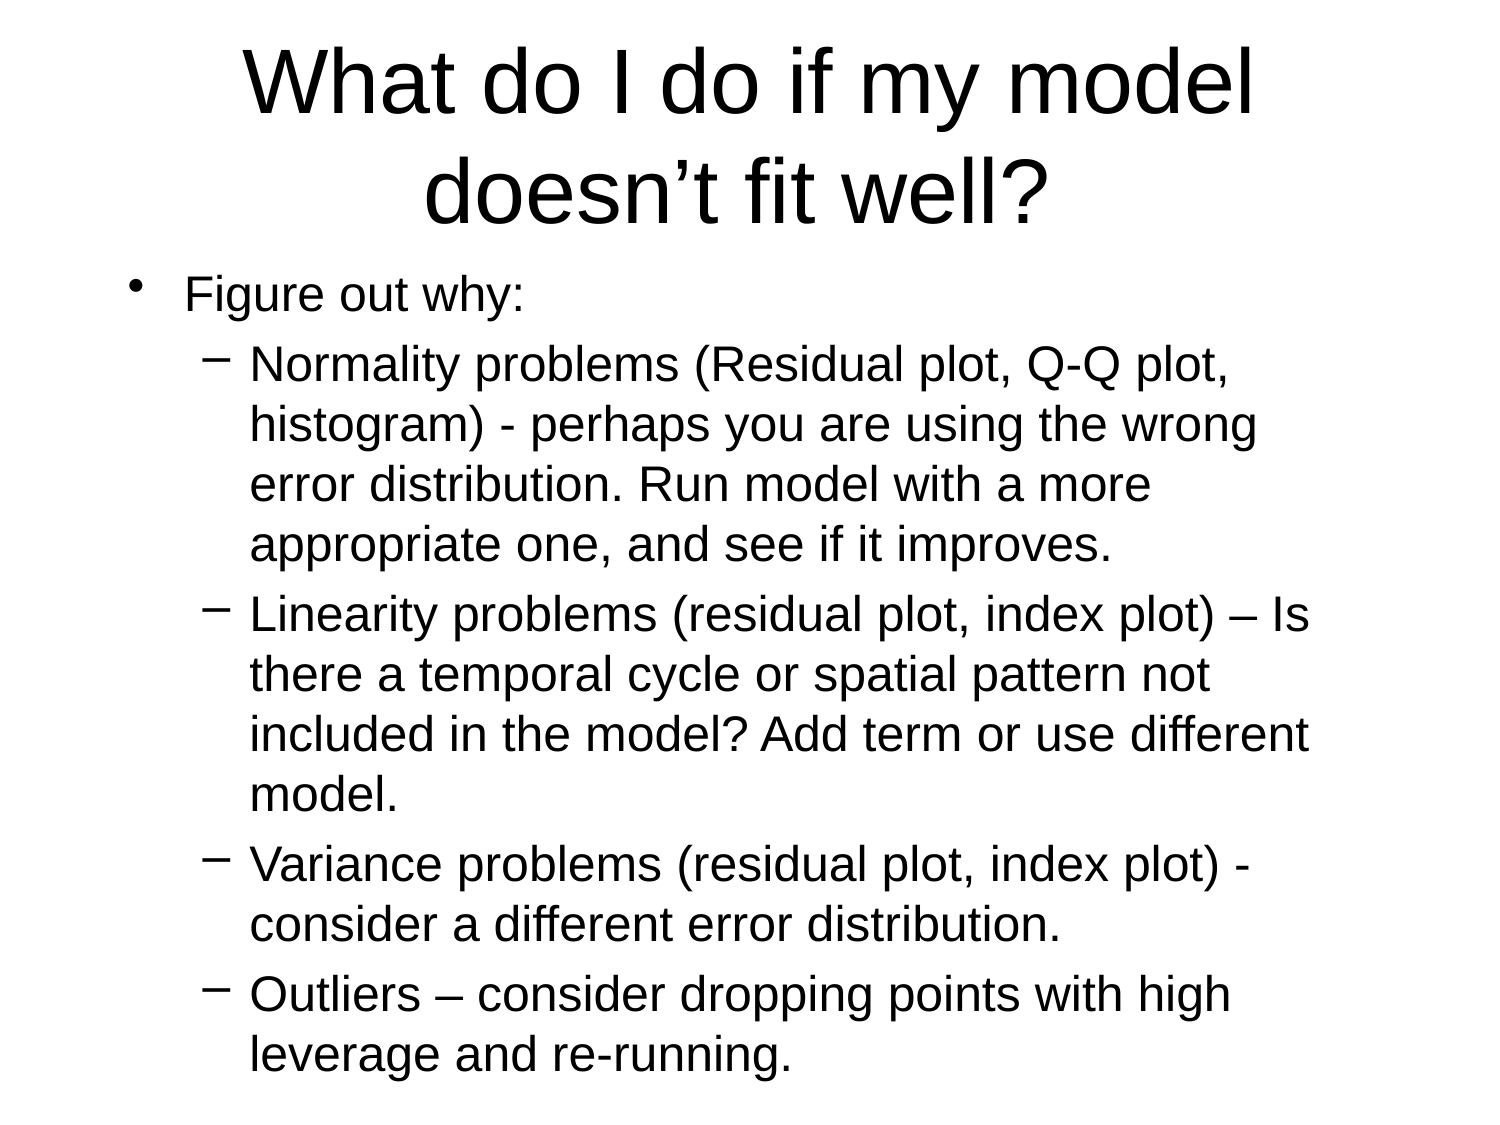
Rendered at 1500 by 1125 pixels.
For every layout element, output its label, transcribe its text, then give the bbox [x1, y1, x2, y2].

title What do I do if my model doesn’t fit well? [112, 38, 1388, 226]
list Figure out why: Normality problems (Residual plot, Q-Q plot, histogram) - perhaps you are using the wrong error distribution. Run model with a more appropriate one, and see if it improves. Linearity problems (residual plot, index plot) – Is there a temporal cycle or spatial pattern not included in the model? Add term or use different model. Variance problems (residual plot, index plot) - consider a different error distribution. Outliers – consider dropping points with high leverage and re-running. [112, 254, 1388, 1125]
